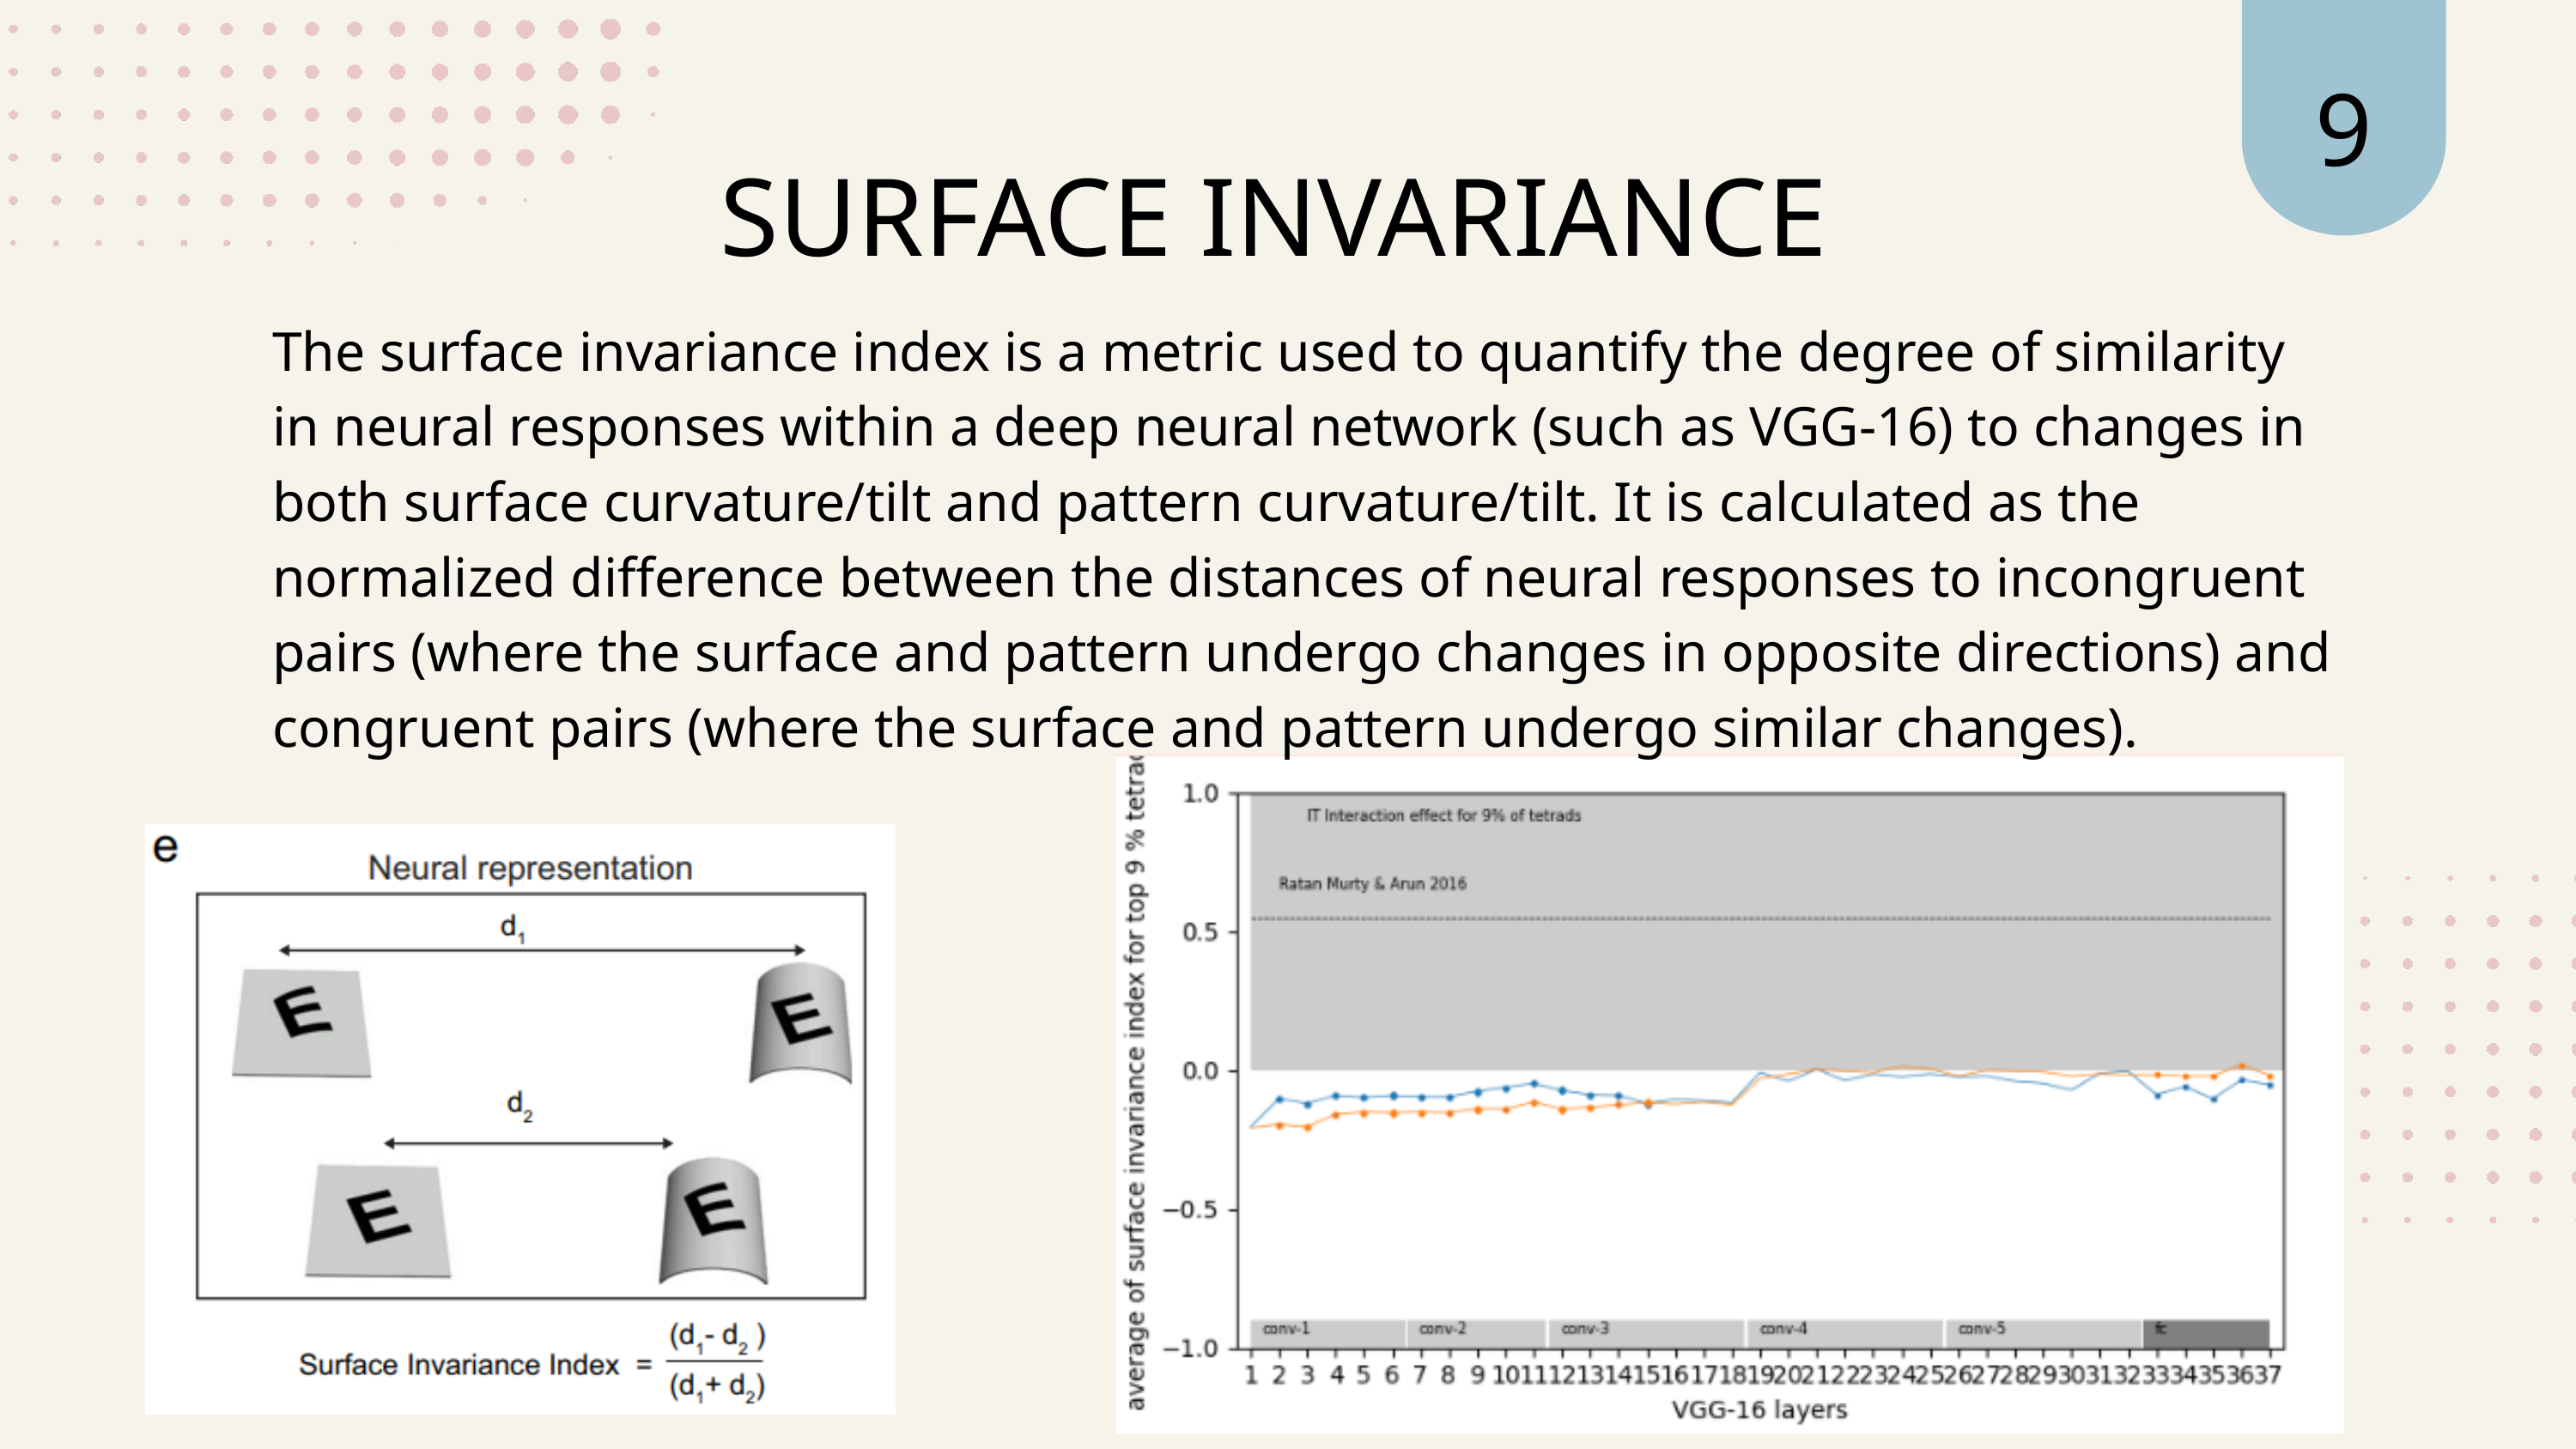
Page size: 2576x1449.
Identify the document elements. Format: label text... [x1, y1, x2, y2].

text_box [144, 824, 896, 1416]
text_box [2233, 0, 2455, 236]
text_box [1115, 758, 2344, 1434]
text_box [0, 0, 660, 246]
text_box SURFACE INVARIANCE [359, 127, 2216, 278]
text_box The surface invariance index is a metric used to quantify the degree of similarity in neural responses within a deep neural network (such as VGG-16) to changes in both surface curvature/tilt and pattern curvature/tilt. It is calculated as the normalized difference between the distances of neural responses to incongruent pairs (where the surface and pattern undergo changes in opposite directions) and congruent pairs (where the surface and pattern undergo similar changes). [272, 306, 2344, 758]
text_box [2344, 874, 2576, 1223]
